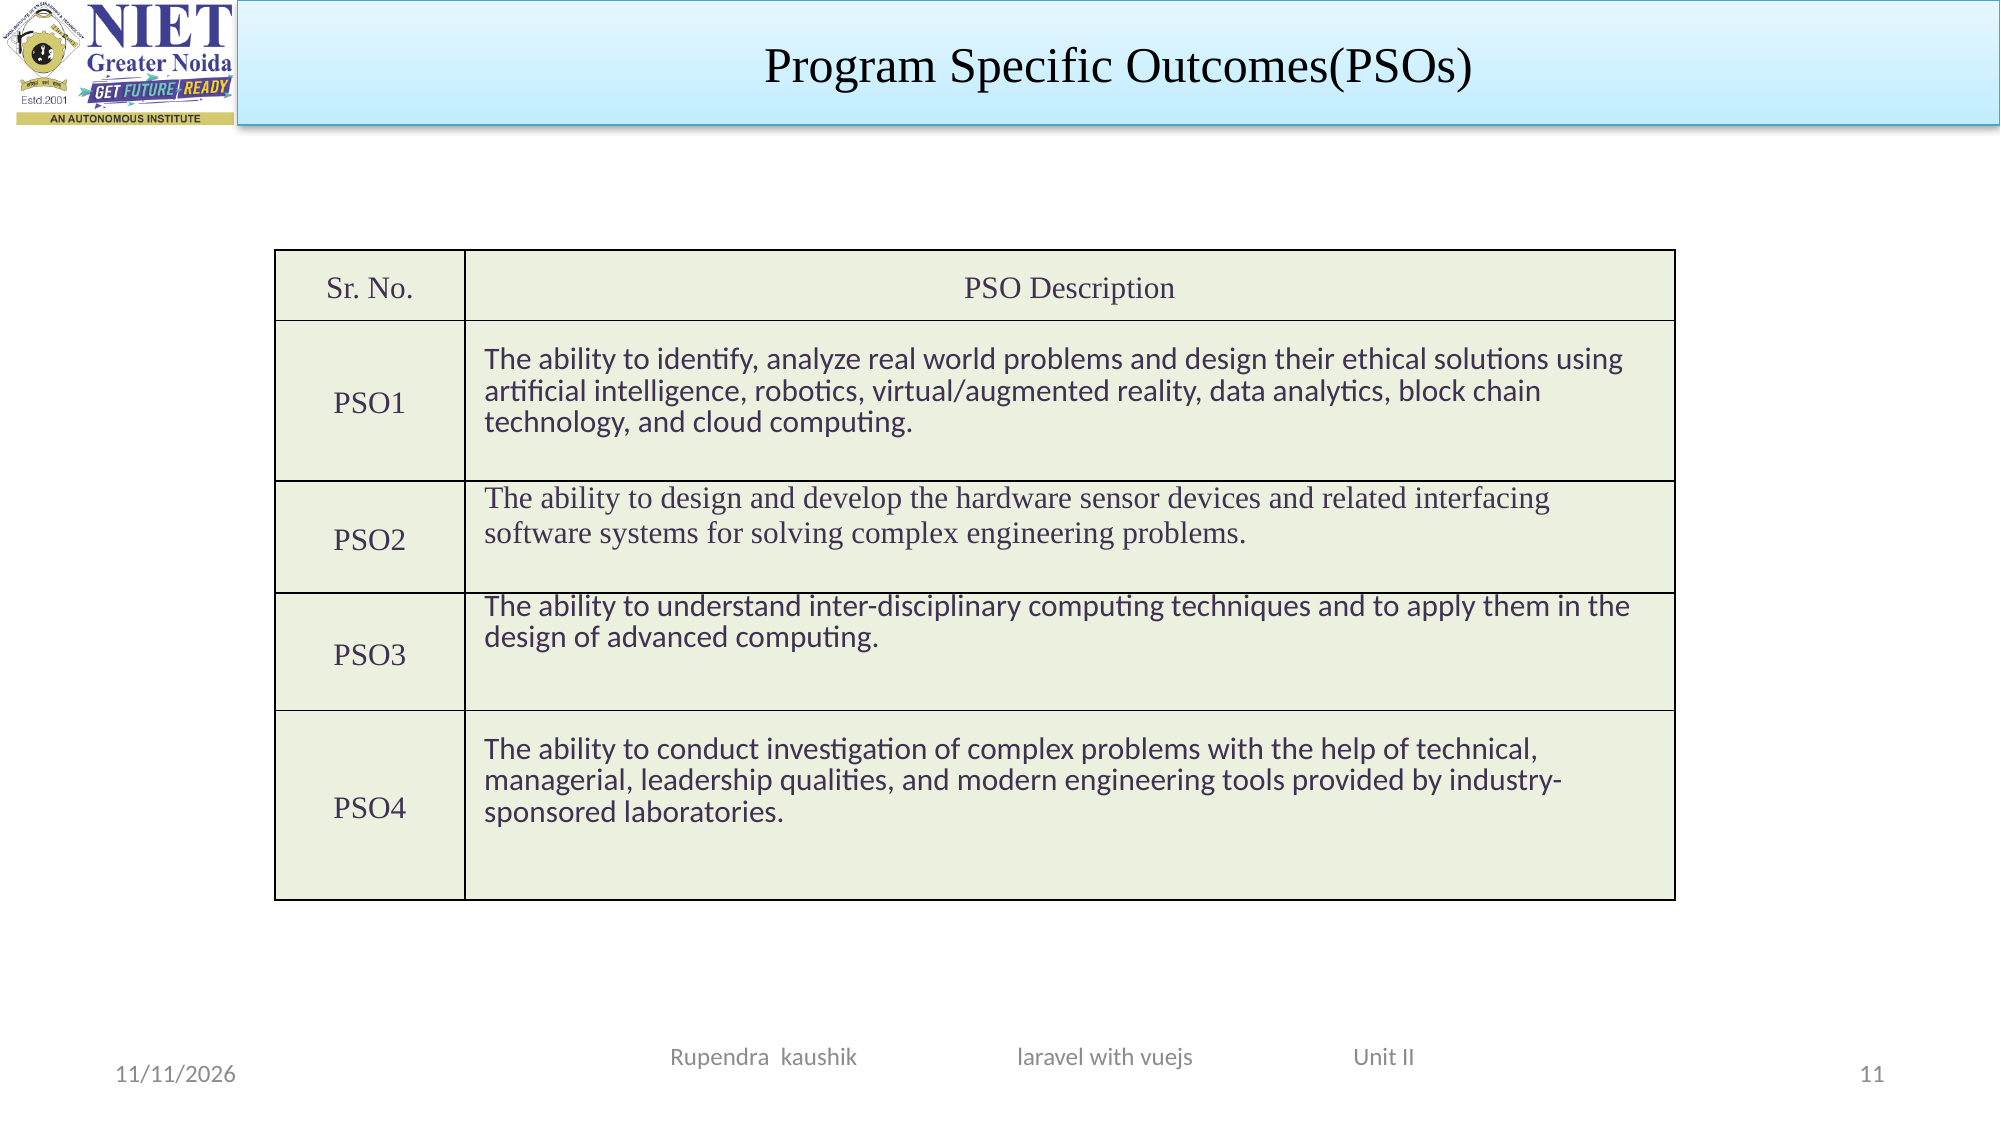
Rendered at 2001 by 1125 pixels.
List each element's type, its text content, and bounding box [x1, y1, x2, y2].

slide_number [99, 1042, 567, 1103]
footer Rupendra kaushik laravel with vuejs Unit II [562, 1025, 1525, 1085]
table_cell PSO4 [276, 711, 464, 899]
slide_number 11 [1433, 1042, 1900, 1103]
table_cell PSO1 [276, 321, 464, 480]
table_cell PSO2 [276, 482, 464, 592]
text_box Program Specific Outcomes(PSOs) [237, 0, 2000, 126]
picture [3, 2, 234, 125]
table_cell The ability to understand inter-disciplinary computing techniques and to apply them in the design of advanced computing. [466, 594, 1674, 710]
table_header Sr. No. [276, 251, 464, 320]
table_cell The ability to design and develop the hardware sensor devices and related interfacing software systems for solving complex engineering problems. [466, 482, 1674, 592]
table_header PSO Description [466, 251, 1674, 320]
table_cell PSO3 [276, 594, 464, 710]
table_cell The ability to conduct investigation of complex problems with the help of technical, managerial, leadership qualities, and modern engineering tools provided by industry-sponsored laboratories. [466, 711, 1674, 899]
table_cell The ability to identify, analyze real world problems and design their ethical solutions using artificial intelligence, robotics, virtual/augmented reality, data analytics, block chain technology, and cloud computing. [466, 321, 1674, 480]
